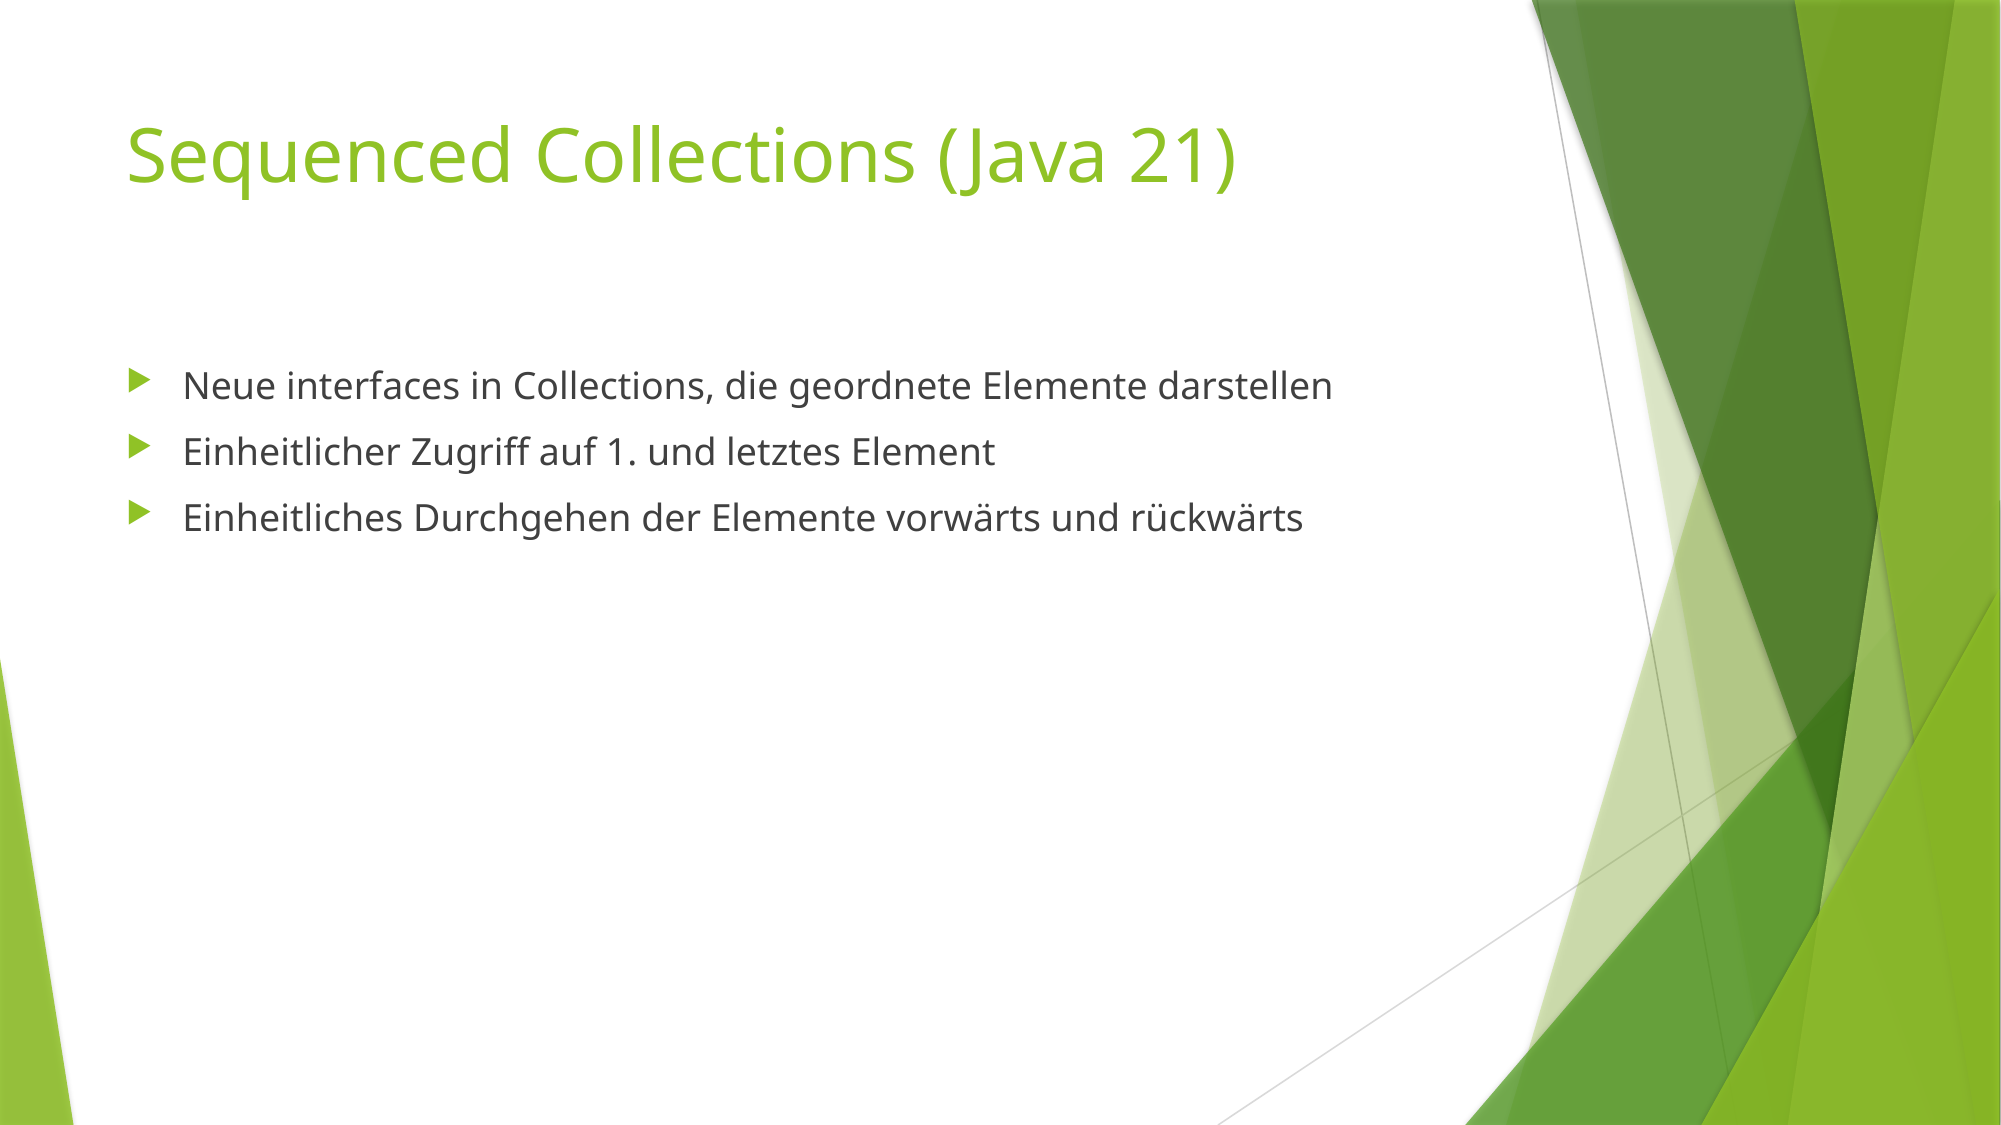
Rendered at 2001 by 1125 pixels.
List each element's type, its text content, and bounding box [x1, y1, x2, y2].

title Sequenced Collections (Java 21) [111, 99, 1522, 317]
list Neue interfaces in Collections, die geordnete Elemente darstellen Einheitlicher Zugriff auf 1. und letztes Element Einheitliches Durchgehen der Elemente vorwärts und rückwärts [111, 354, 1522, 992]
